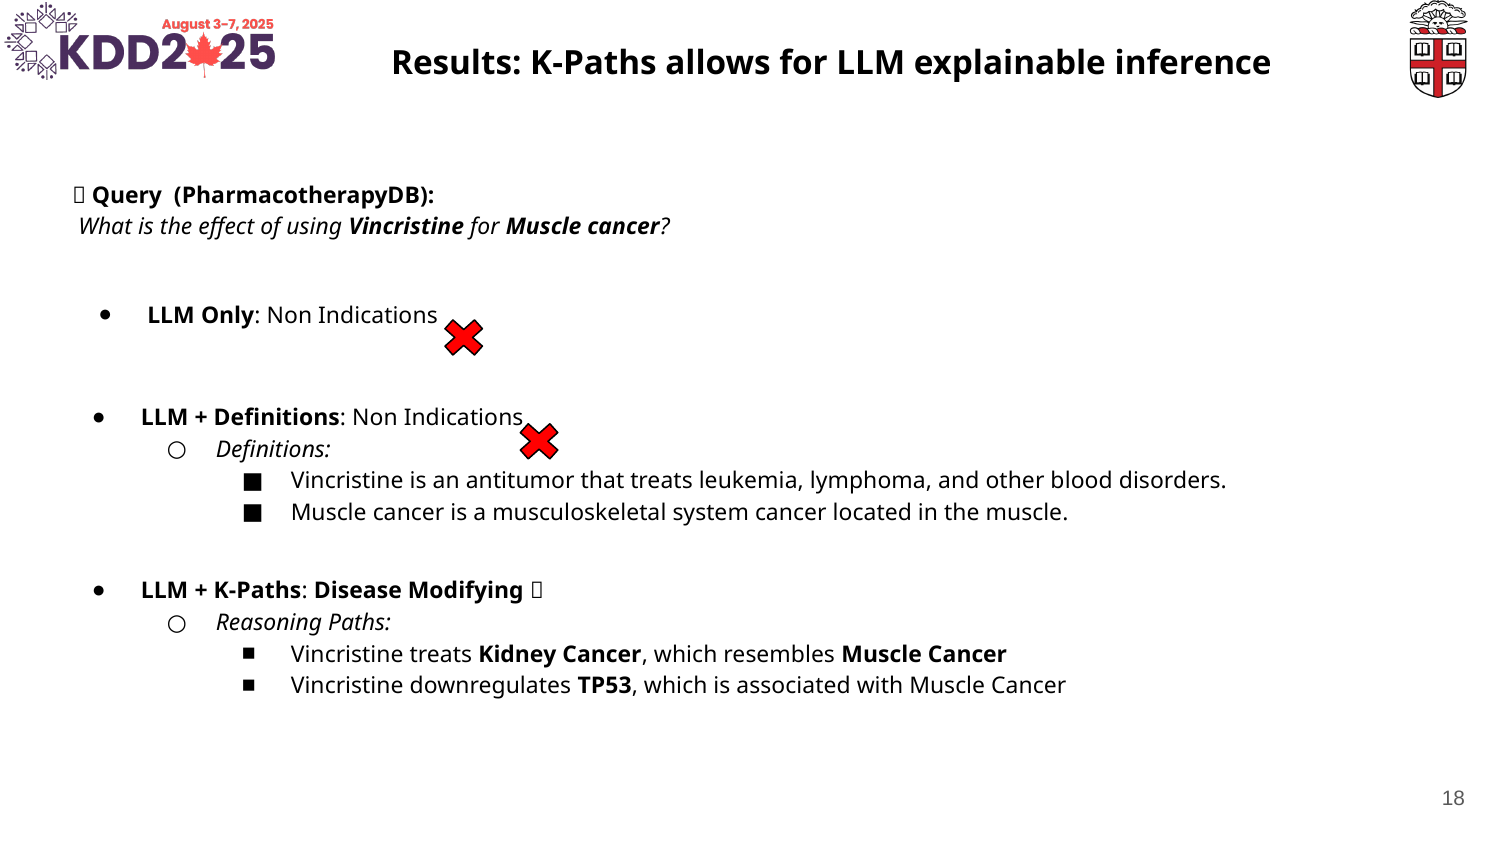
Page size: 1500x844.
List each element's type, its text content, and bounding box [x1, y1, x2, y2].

picture [4, 2, 275, 80]
text_box LLM + K-Paths: Disease Modifying ✅ Reasoning Paths: Vincristine treats Kidney Cancer, which resembles Muscle Cancer Vincristine downregulates TP53, which is associated with Muscle Cancer [50, 556, 1224, 702]
text_box LLM Only: Non Indications [57, 281, 898, 339]
text_box [444, 319, 483, 355]
picture [1389, 0, 1488, 98]
slide_number 18 [1389, 764, 1480, 830]
title Results: K-Paths allows for LLM explainable inference [370, 26, 1294, 121]
text_box 🧪 Query (PharmacotherapyDB): What is the effect of using Vincristine for Muscle cancer? [57, 161, 751, 255]
text_box [520, 423, 558, 459]
text_box LLM + Definitions: Non Indications Definitions: Vincristine is an antitumor that treats leukemia, lymphoma, and other blood disorders. Muscle cancer is a musculoskeletal system cancer located in the muscle. [50, 383, 1270, 522]
